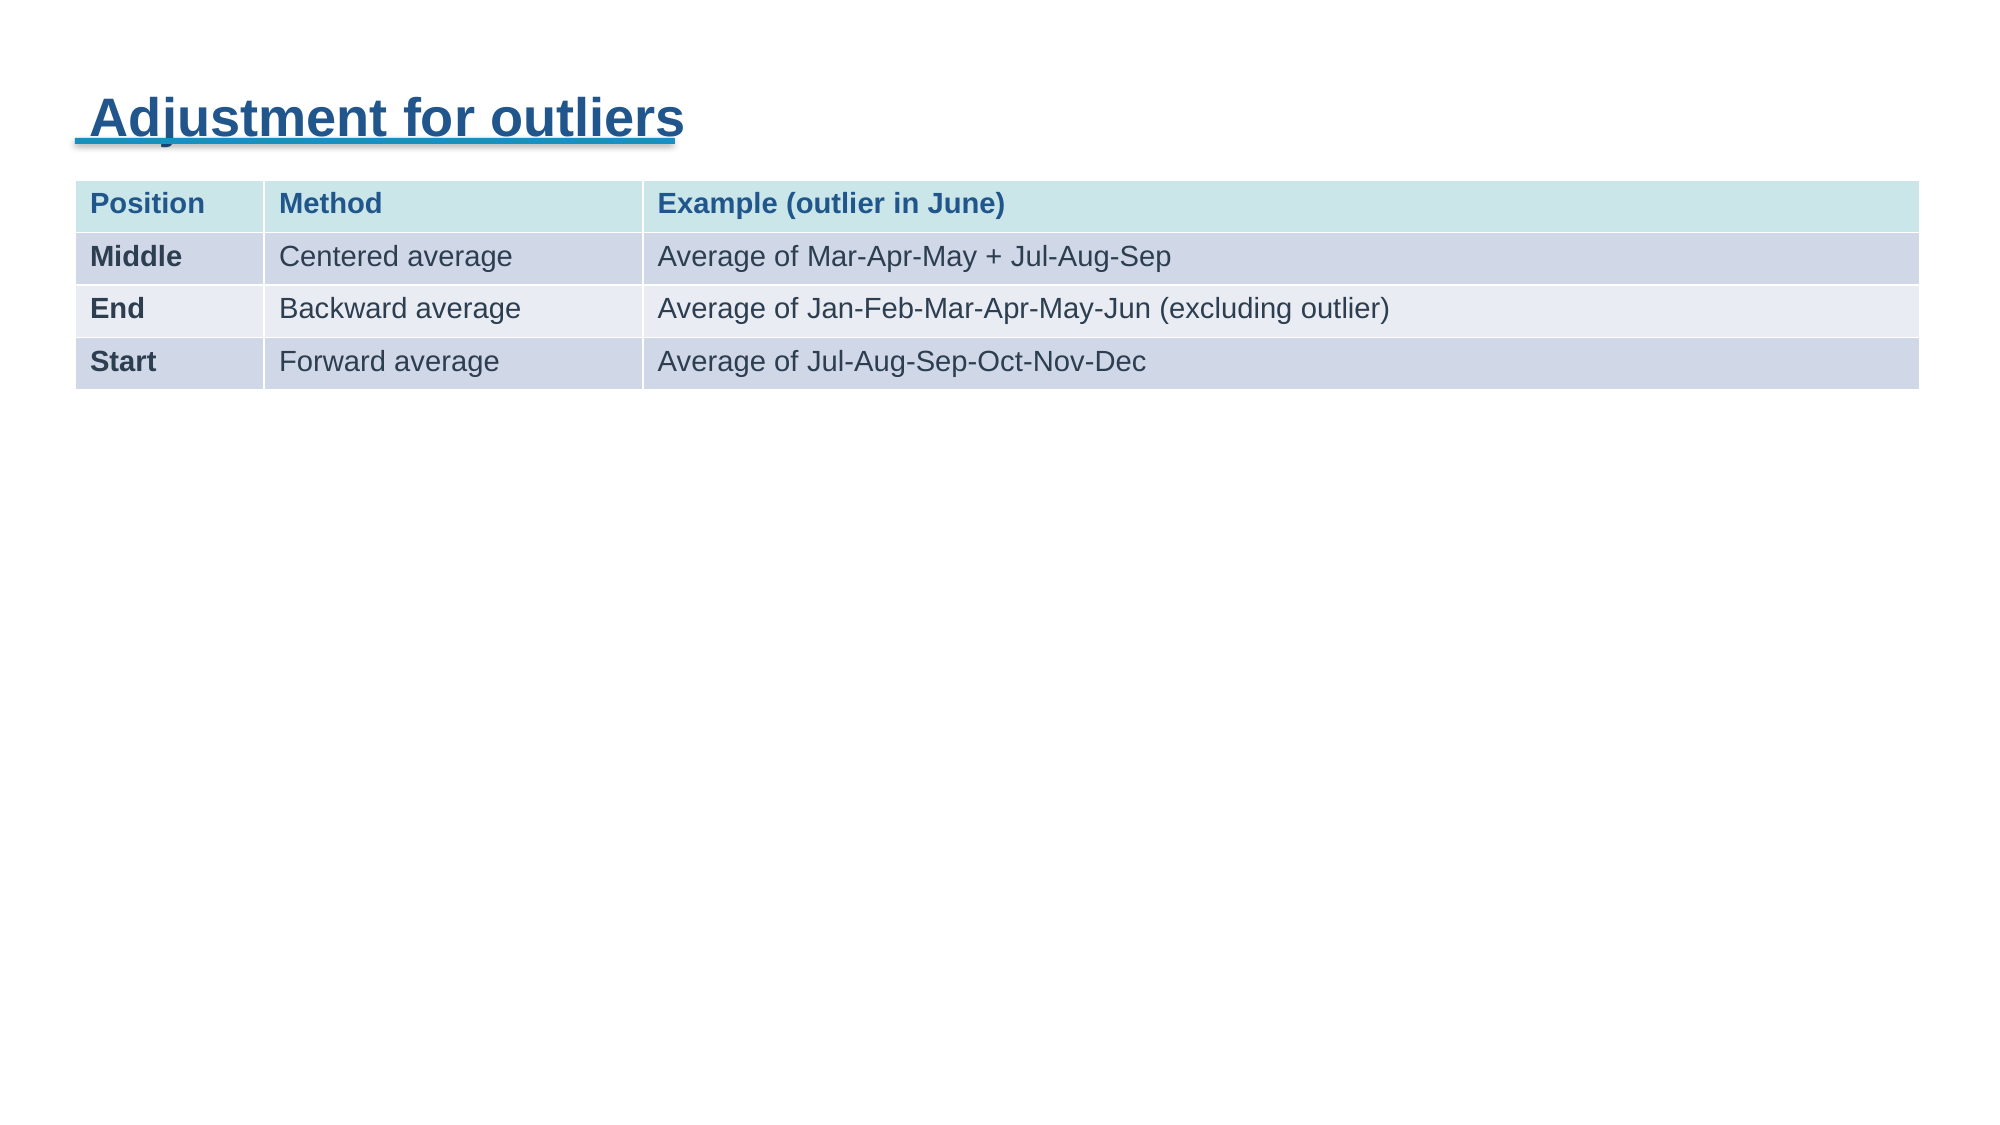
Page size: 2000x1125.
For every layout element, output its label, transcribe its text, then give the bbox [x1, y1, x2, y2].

table_cell Start [76, 338, 263, 389]
text_box Adjustment for outliers [74, 75, 1925, 143]
table_cell Average of Mar-Apr-May + Jul-Aug-Sep [644, 233, 1919, 284]
table_cell Centered average [265, 233, 642, 284]
table_cell Backward average [265, 286, 642, 337]
table_header Example (outlier in June) [644, 181, 1919, 232]
table_cell Middle [76, 233, 263, 284]
table_cell Average of Jul-Aug-Sep-Oct-Nov-Dec [644, 338, 1919, 389]
table_header Position [76, 181, 263, 232]
text_box [74, 137, 676, 145]
table_cell Average of Jan-Feb-Mar-Apr-May-Jun (excluding outlier) [644, 286, 1919, 337]
table_header Method [265, 181, 642, 232]
table_cell Forward average [265, 338, 642, 389]
table_cell End [76, 286, 263, 337]
